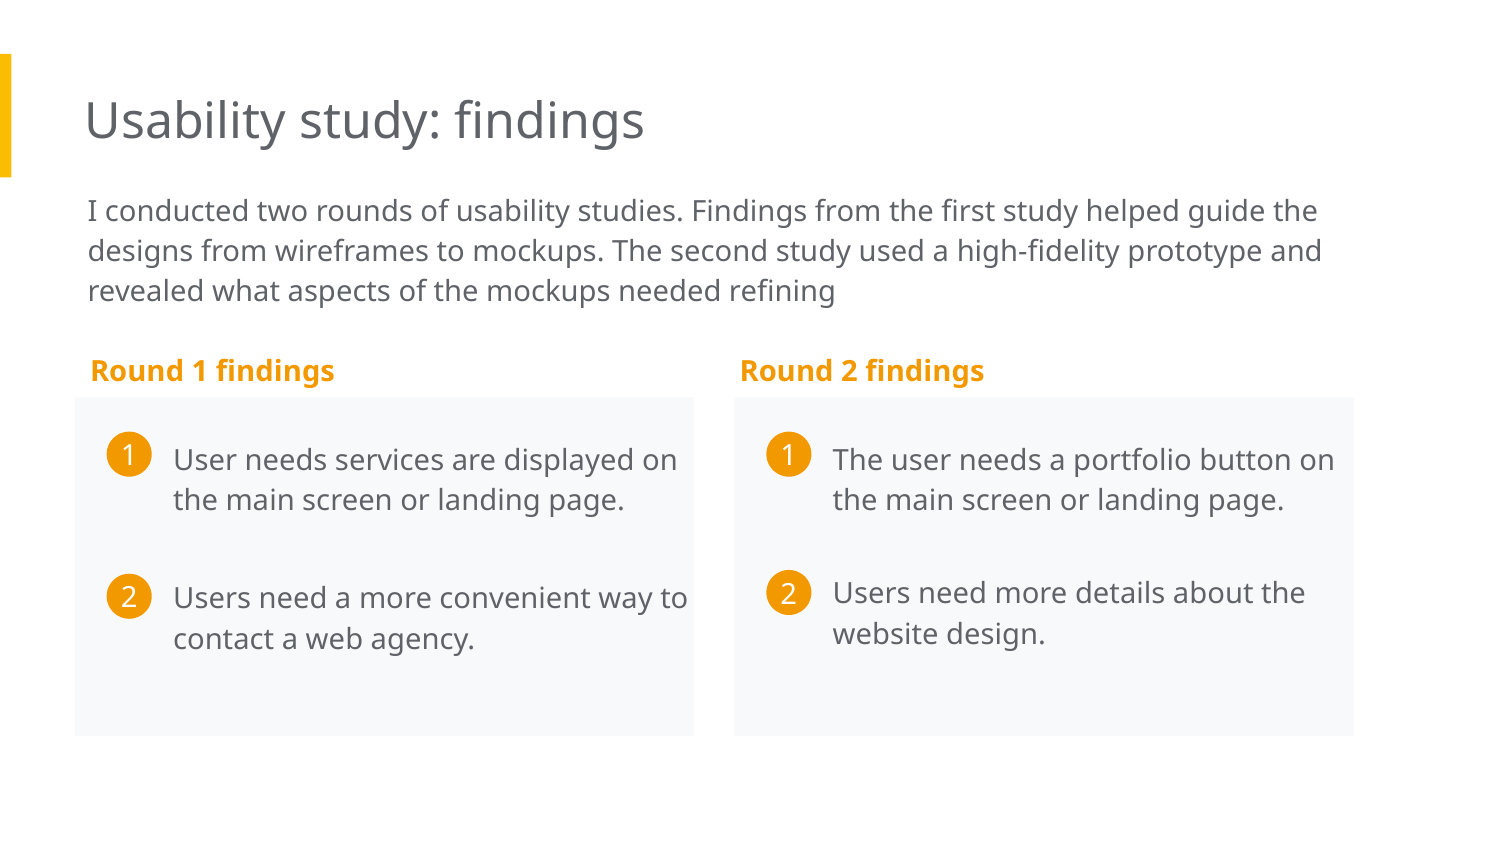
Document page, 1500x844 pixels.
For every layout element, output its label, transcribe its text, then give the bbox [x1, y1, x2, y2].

text_box I conducted two rounds of usability studies. Findings from the first study helped guide the designs from wireframes to mockups. The second study used a high-fidelity prototype and revealed what aspects of the mockups needed refining [87, 172, 1379, 323]
text_box Users need a more convenient way to contact a web agency. [158, 559, 706, 670]
text_box 1 [766, 431, 812, 477]
text_box Usability study: findings [84, 73, 1095, 164]
text_box The user needs a portfolio button on the main screen or landing page. [817, 421, 1365, 532]
text_box 2 [106, 573, 152, 619]
text_box [74, 397, 695, 736]
text_box 1 [106, 431, 152, 477]
text_box Round 2 findings [724, 331, 1272, 402]
text_box Users need more details about the website design. [817, 554, 1365, 665]
text_box 2 [766, 569, 812, 616]
text_box User needs services are displayed on the main screen or landing page. [158, 421, 706, 532]
text_box [734, 397, 1354, 736]
text_box Round 1 findings [74, 331, 623, 397]
